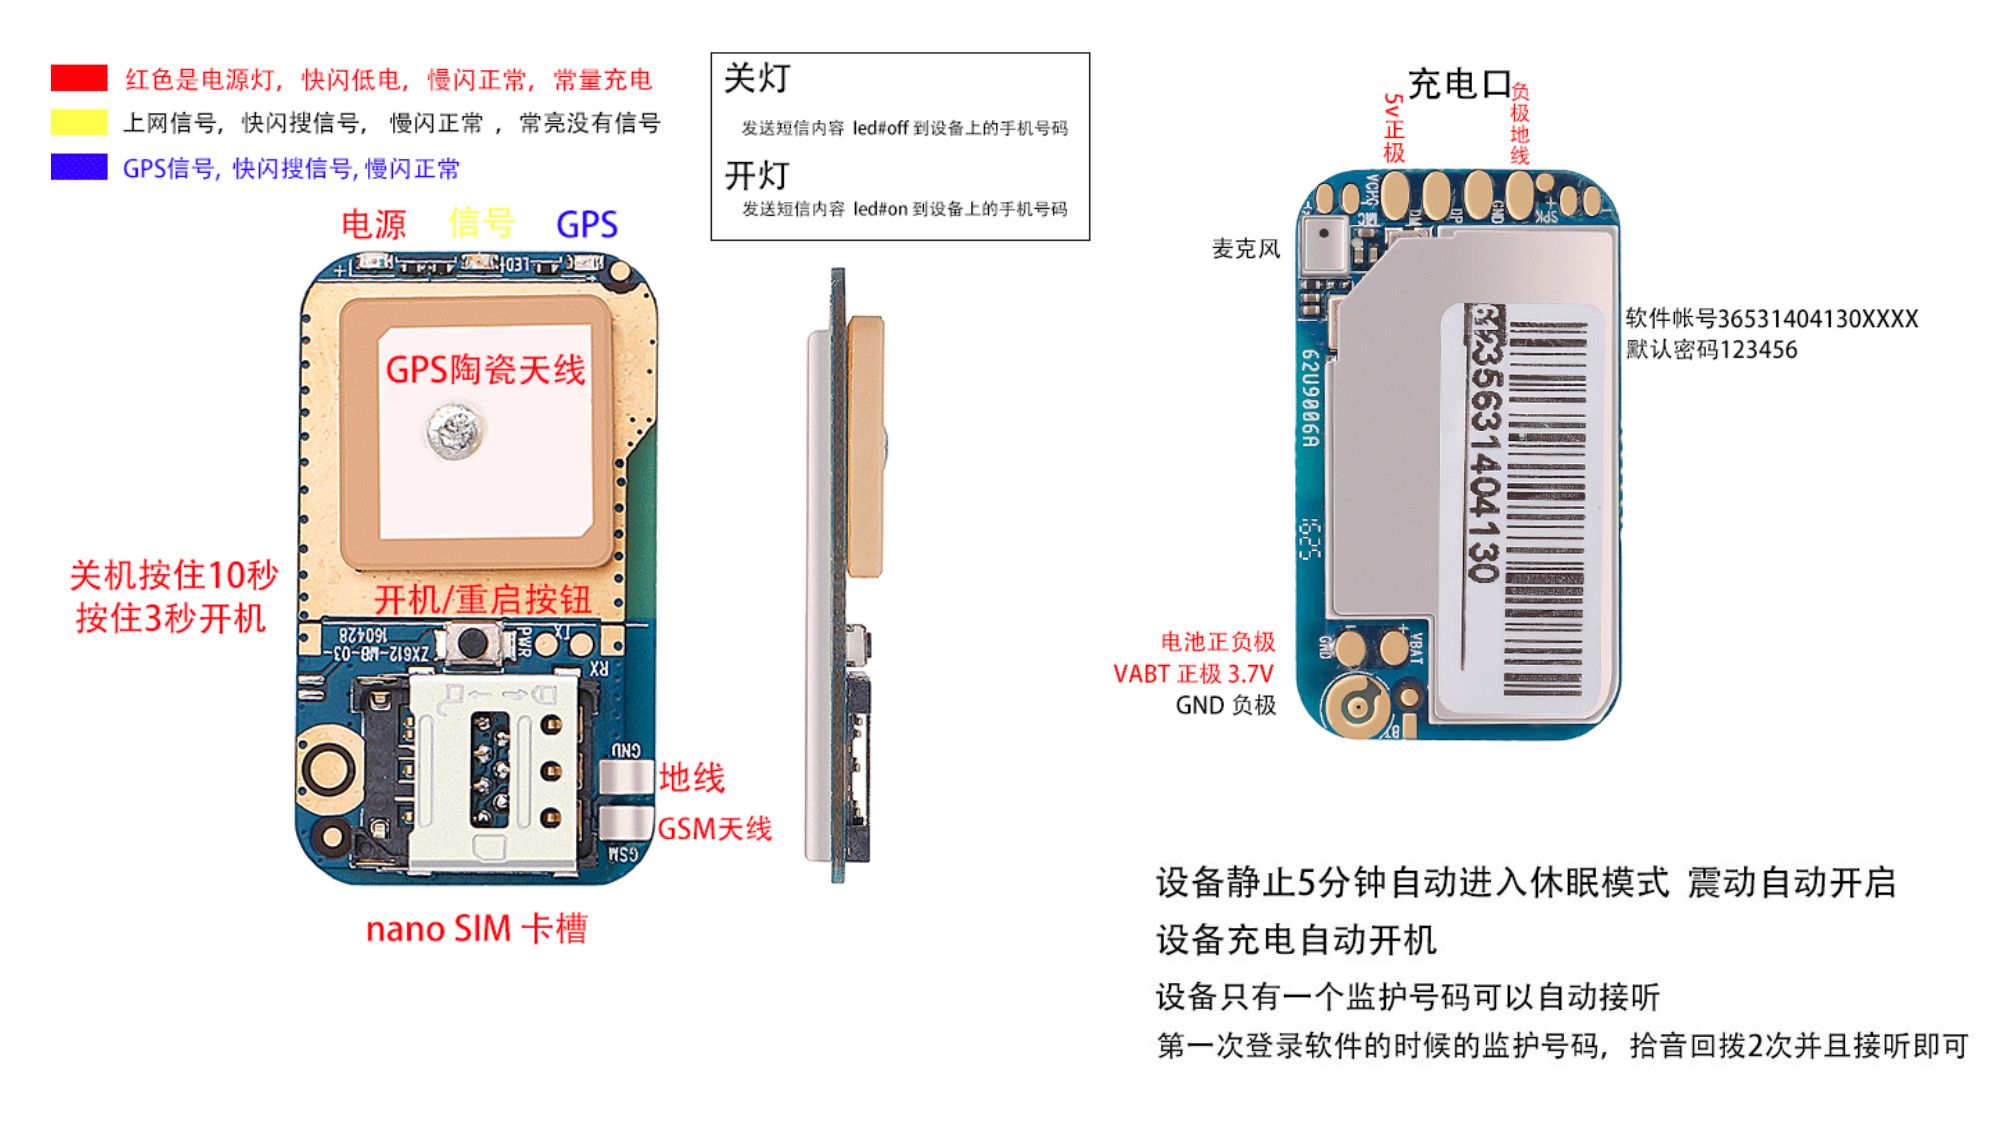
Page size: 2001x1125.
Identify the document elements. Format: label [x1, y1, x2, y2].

list [1091, 50, 1982, 1069]
picture [51, 33, 1092, 967]
